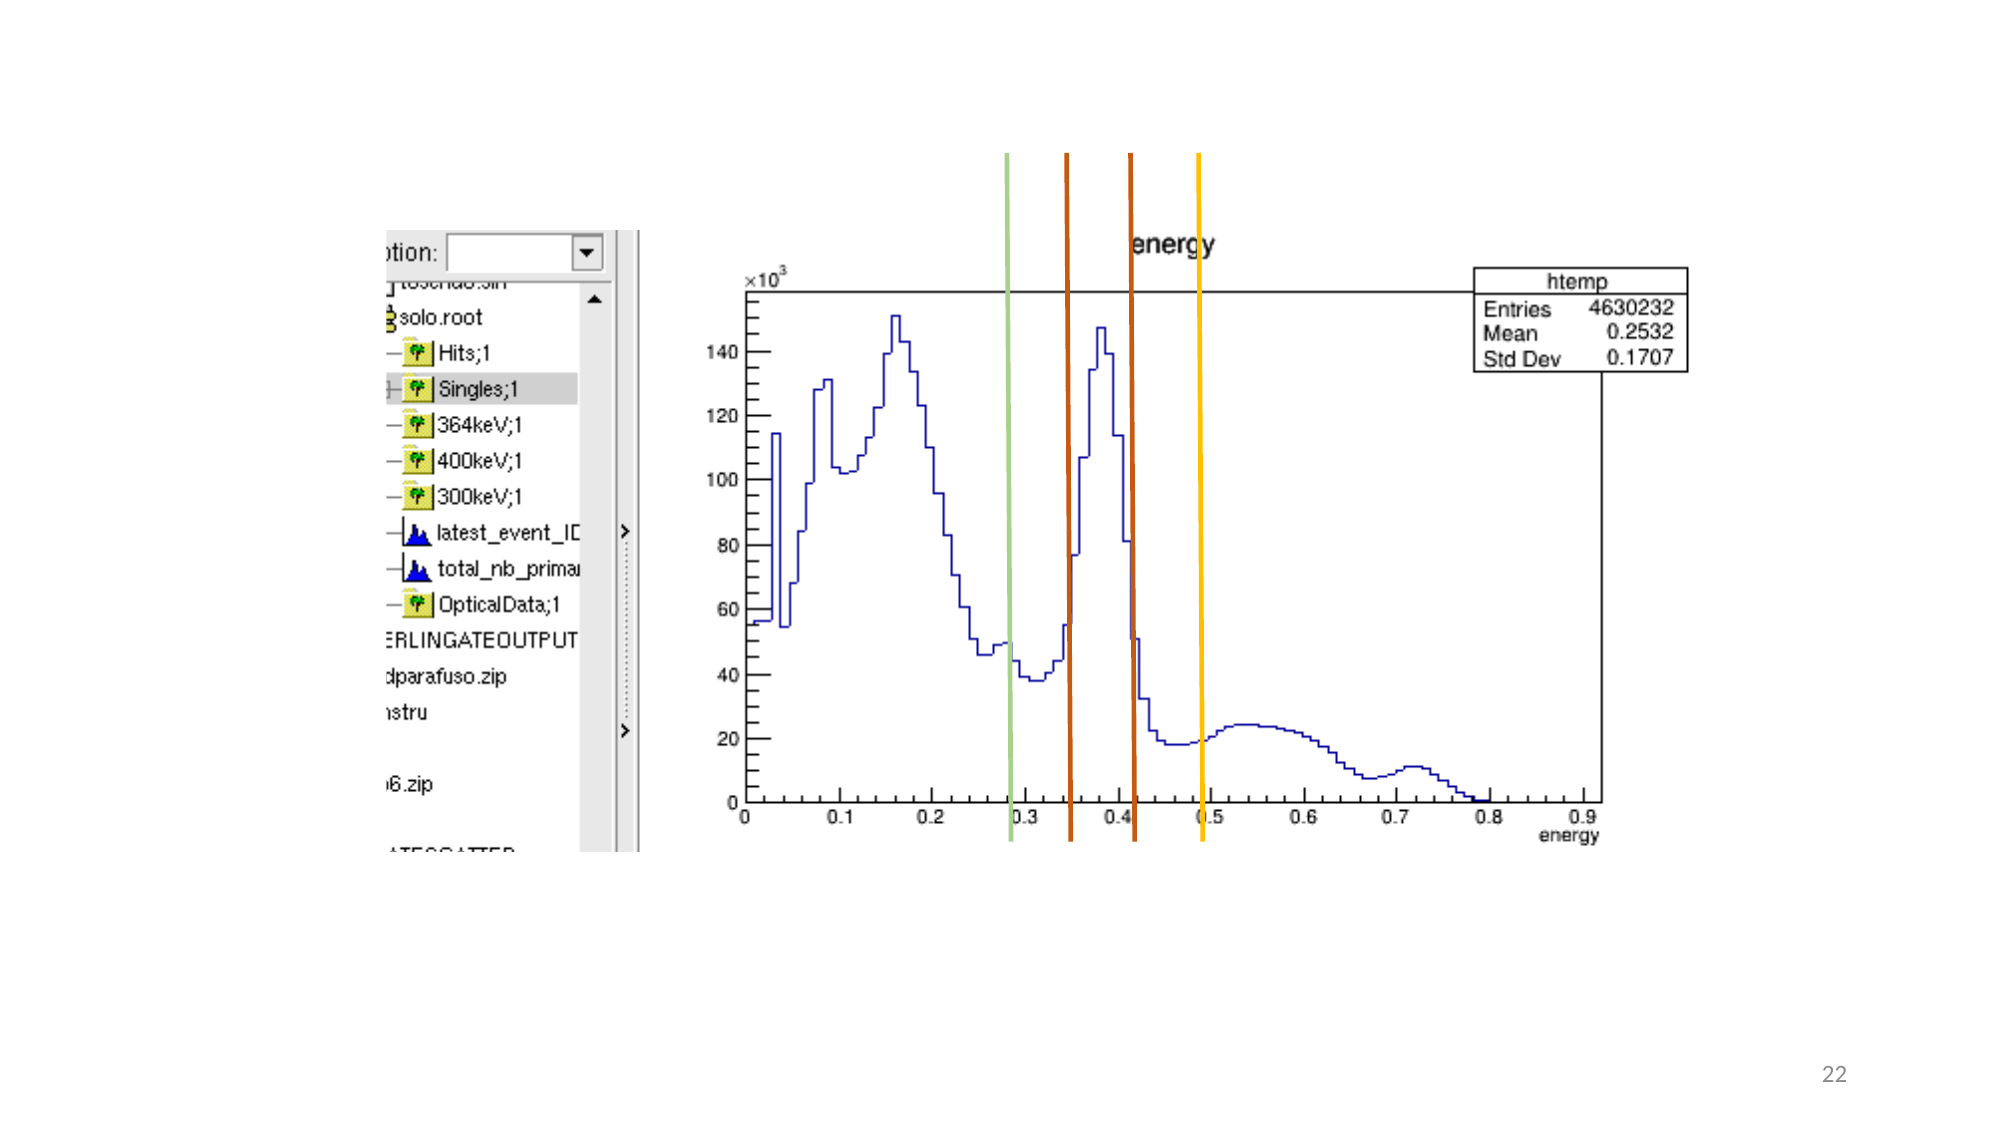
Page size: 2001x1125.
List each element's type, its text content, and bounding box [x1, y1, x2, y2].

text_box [1130, 152, 1135, 842]
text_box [1066, 152, 1071, 842]
slide_number 22 [1412, 1042, 1863, 1103]
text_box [1006, 152, 1012, 842]
picture [386, 230, 1692, 852]
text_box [1198, 152, 1203, 842]
